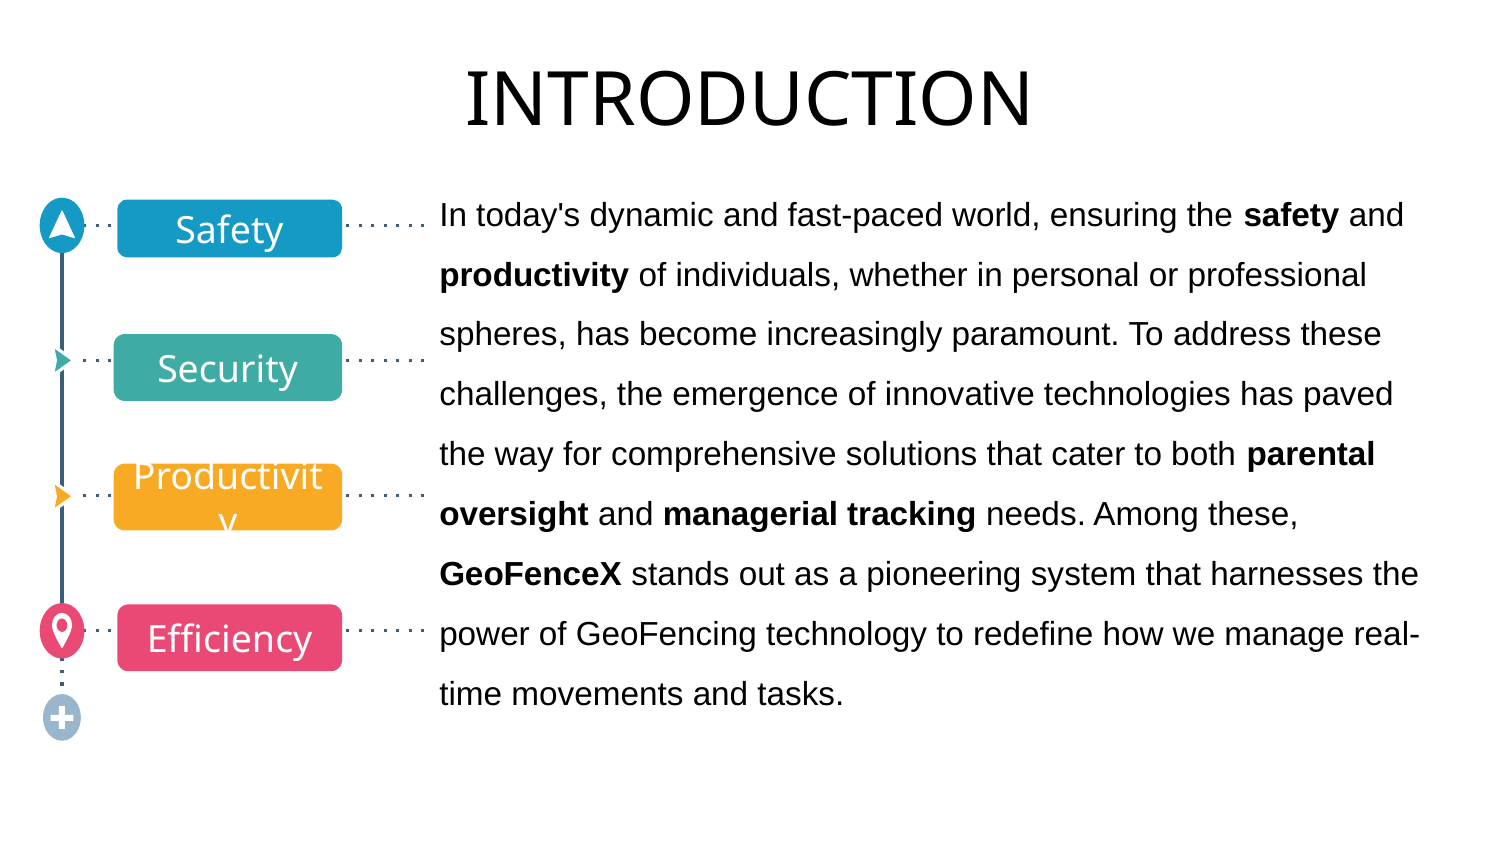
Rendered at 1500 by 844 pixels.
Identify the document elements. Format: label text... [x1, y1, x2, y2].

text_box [39, 197, 112, 742]
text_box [117, 174, 1450, 751]
title INTRODUCTION [348, 63, 1152, 127]
